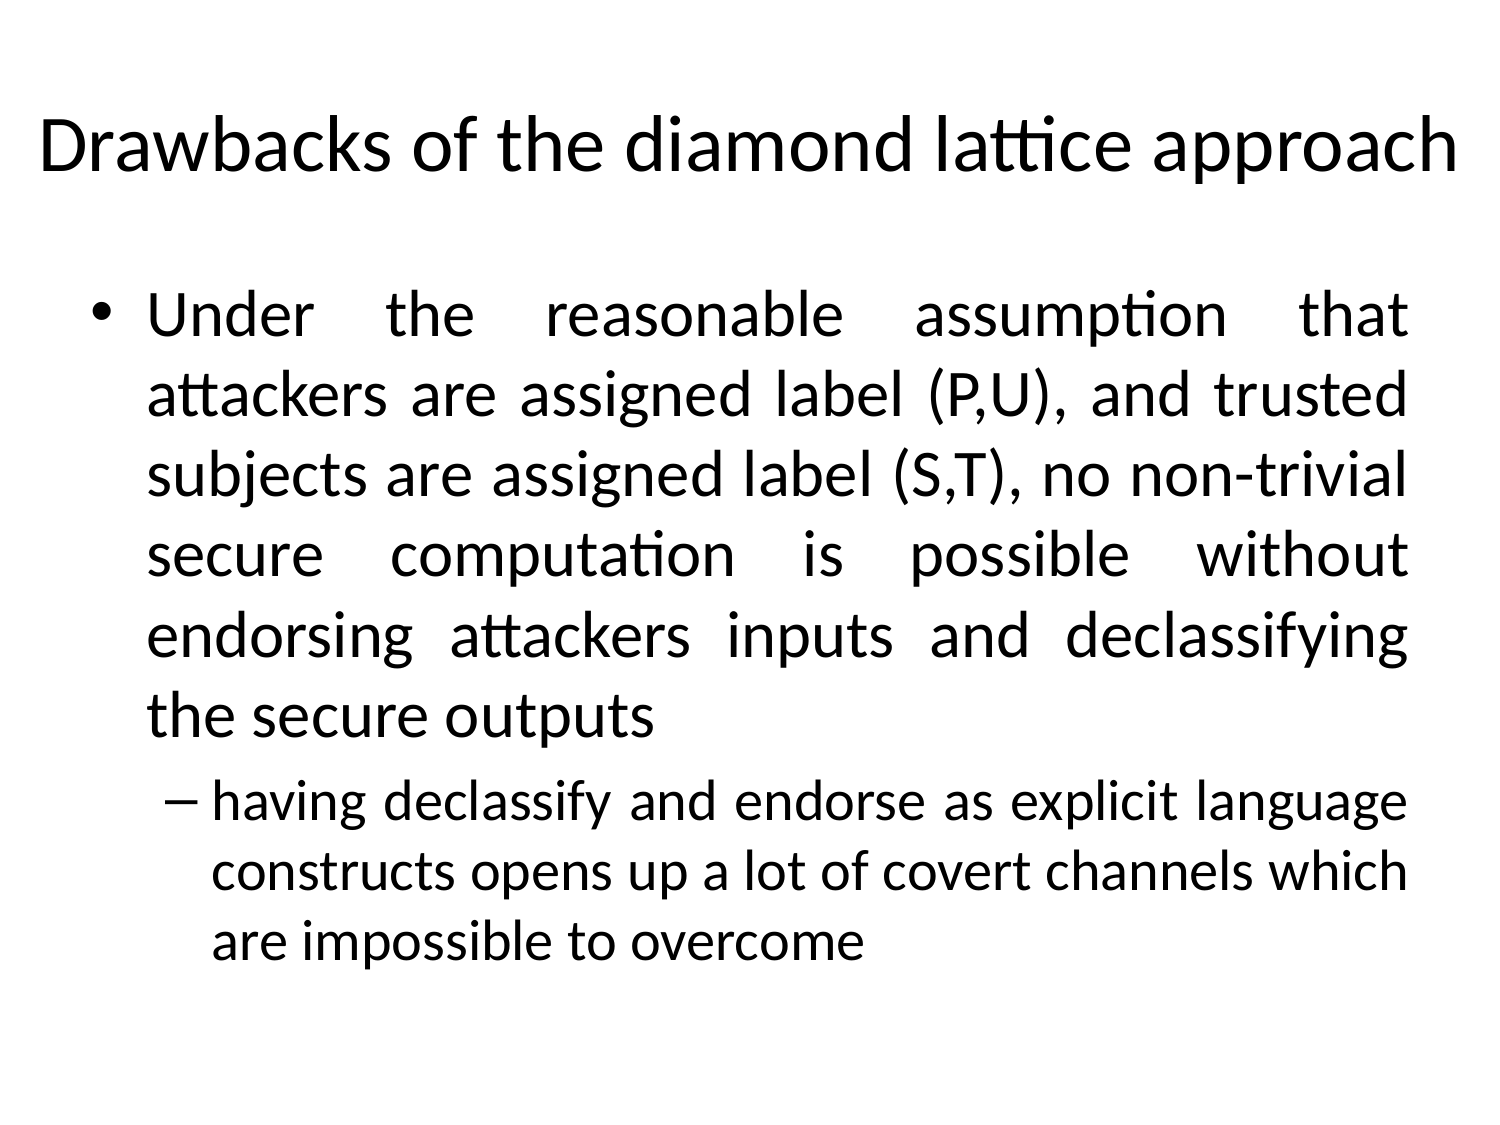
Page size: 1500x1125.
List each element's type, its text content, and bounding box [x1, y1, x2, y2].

title Drawbacks of the diamond lattice approach [0, 45, 1500, 233]
list Under the reasonable assumption that attackers are assigned label (P,U), and trusted subjects are assigned label (S,T), no non-trivial secure computation is possible without endorsing attackers inputs and declassifying the secure outputs having declassify and endorse as explicit language constructs opens up a lot of covert channels which are impossible to overcome [75, 262, 1425, 1005]
